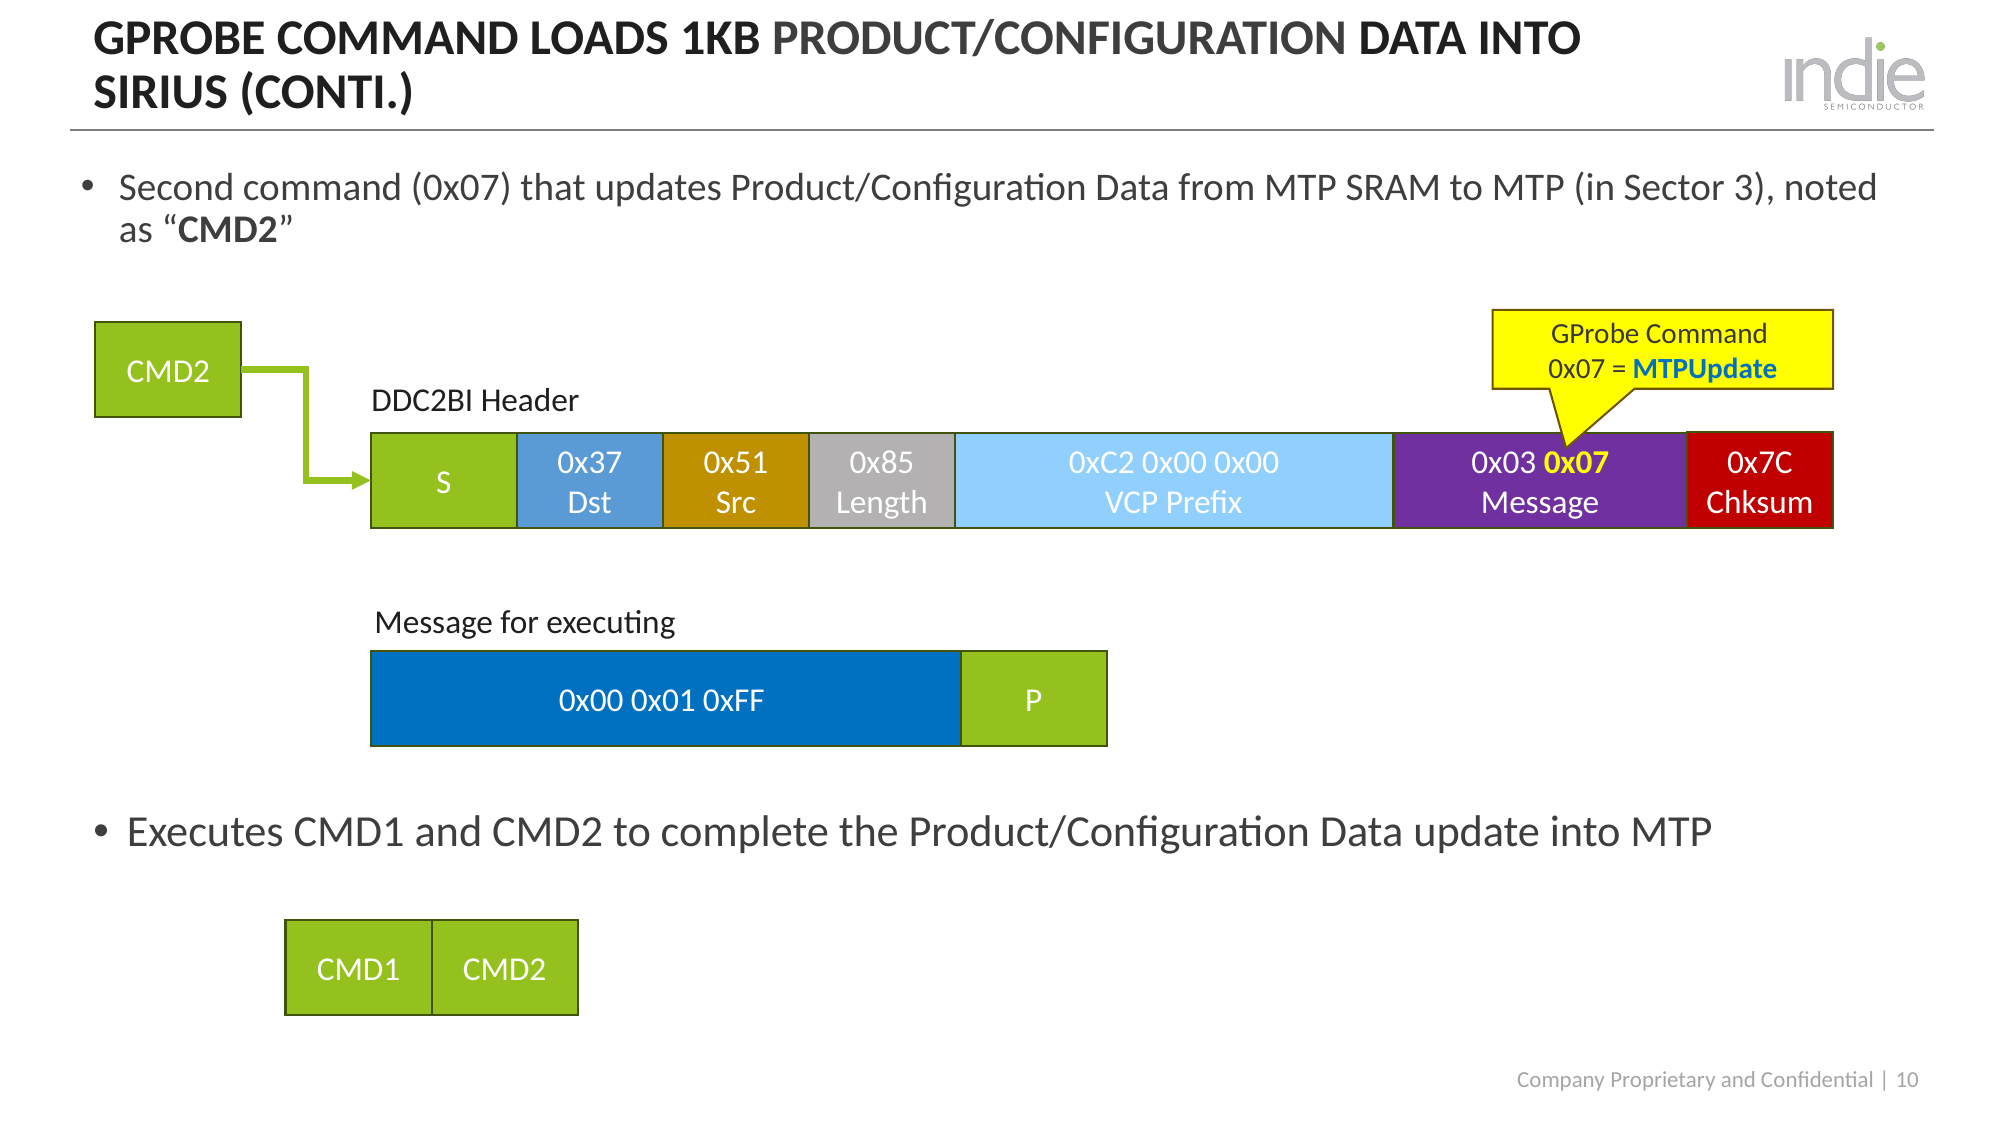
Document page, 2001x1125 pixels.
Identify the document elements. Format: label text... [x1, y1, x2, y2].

text_box 0x03 0x07 Message [1392, 432, 1686, 529]
text_box DDC2BI Header [371, 370, 595, 426]
text_box 0x7C Chksum [1686, 431, 1834, 529]
text_box CMD1 [284, 919, 433, 1016]
text_box CMD2 [94, 321, 242, 418]
text_box 0x85 Length [808, 432, 954, 529]
list Second command (0x07) that updates Product/Configuration Data from MTP SRAM to MTP (in Sector 3), noted as “CMD2” [65, 158, 1932, 259]
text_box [241, 369, 371, 481]
title Gprobe command loads 1KB Product/Configuration DATA into Sirius (conti.) [78, 15, 1740, 116]
text_box 0x37 Dst [516, 432, 662, 529]
text_box CMD2 [433, 919, 579, 1016]
text_box 0xC2 0x00 0x00 VCP Prefix [954, 432, 1392, 529]
text_box GProbe Command 0x07 = MTPUpdate [1491, 308, 1835, 451]
text_box Message for executing [359, 592, 691, 648]
text_box S [370, 432, 516, 529]
text_box 0x00 0x01 0xFF [370, 650, 960, 747]
text_box P [960, 650, 1108, 747]
text_box 0x51 Src [662, 432, 808, 529]
picture [1779, 31, 1929, 115]
text_box Executes CMD1 and CMD2 to complete the Product/Configuration Data update into MTP [78, 801, 1944, 890]
